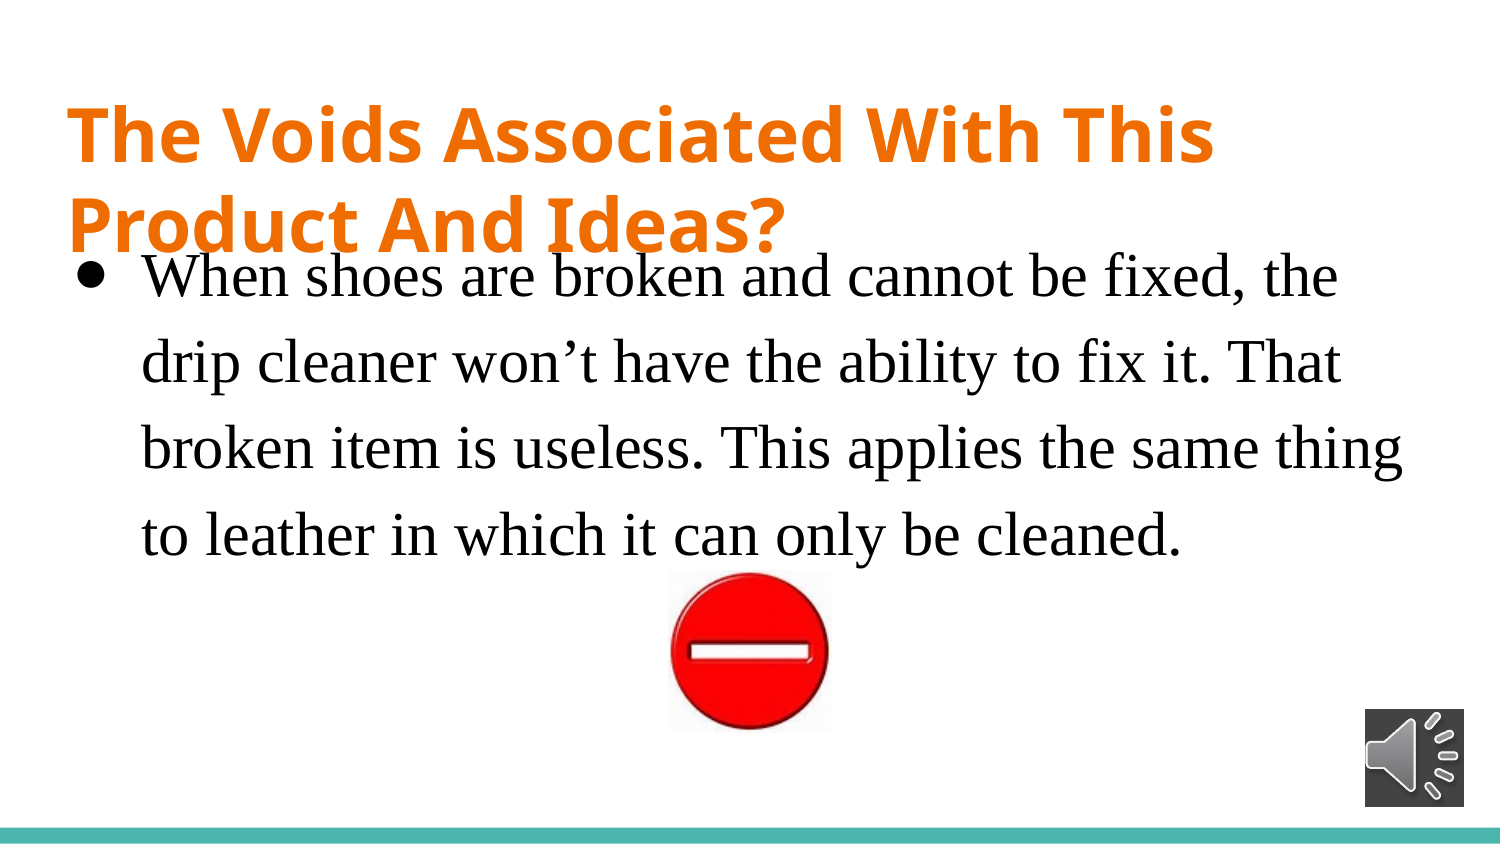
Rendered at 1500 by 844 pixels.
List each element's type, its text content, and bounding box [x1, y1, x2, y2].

list When shoes are broken and cannot be fixed, the drip cleaner won’t have the ability to fix it. That broken item is useless. This applies the same thing to leather in which it can only be cleaned. [51, 207, 1449, 750]
picture [1364, 708, 1465, 809]
picture [668, 570, 832, 734]
title The Voids Associated With This Product And Ideas? [51, 72, 1449, 189]
